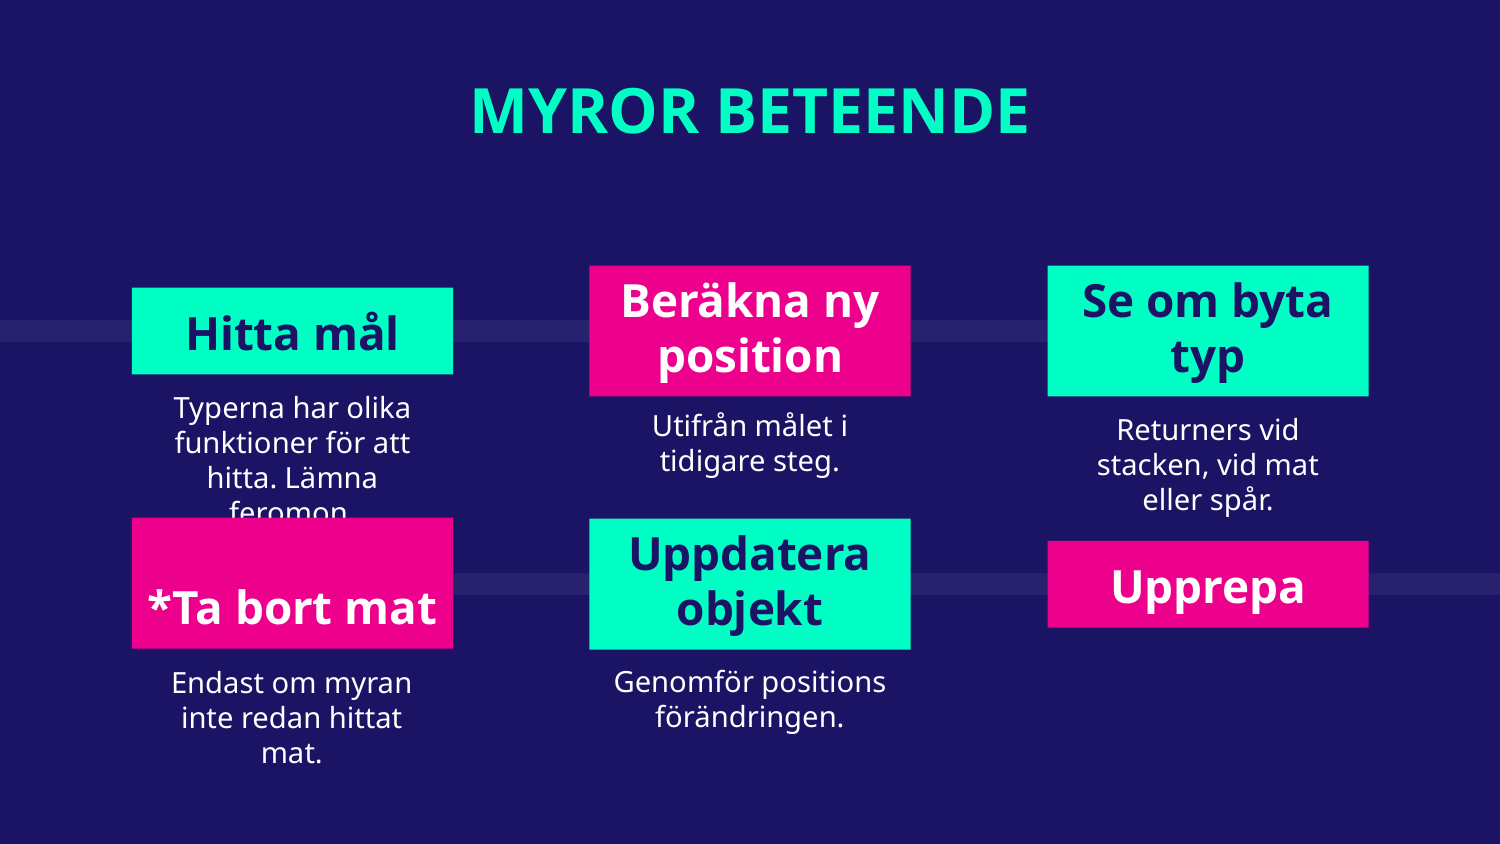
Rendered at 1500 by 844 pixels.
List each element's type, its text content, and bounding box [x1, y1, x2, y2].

title Uppdatera objekt [589, 518, 911, 650]
subtitle Typerna har olika funktioner för att hitta. Lämna feromon. [137, 375, 448, 484]
subtitle Endast om myran inte redan hittat mat. [136, 649, 448, 759]
title MYROR BETEENDE [209, 56, 1291, 166]
title Upprepa [1047, 540, 1369, 628]
title *Ta bort mat [131, 517, 454, 649]
subtitle Utifrån målet i tidigare steg. [594, 397, 906, 502]
subtitle Returners vid stacken, vid mat eller spår. [1052, 397, 1364, 506]
title Se om byta typ [1047, 265, 1369, 397]
title Hitta mål [131, 287, 454, 375]
title Beräkna ny position [589, 265, 911, 397]
subtitle Genomför positions förändringen. [594, 650, 906, 758]
